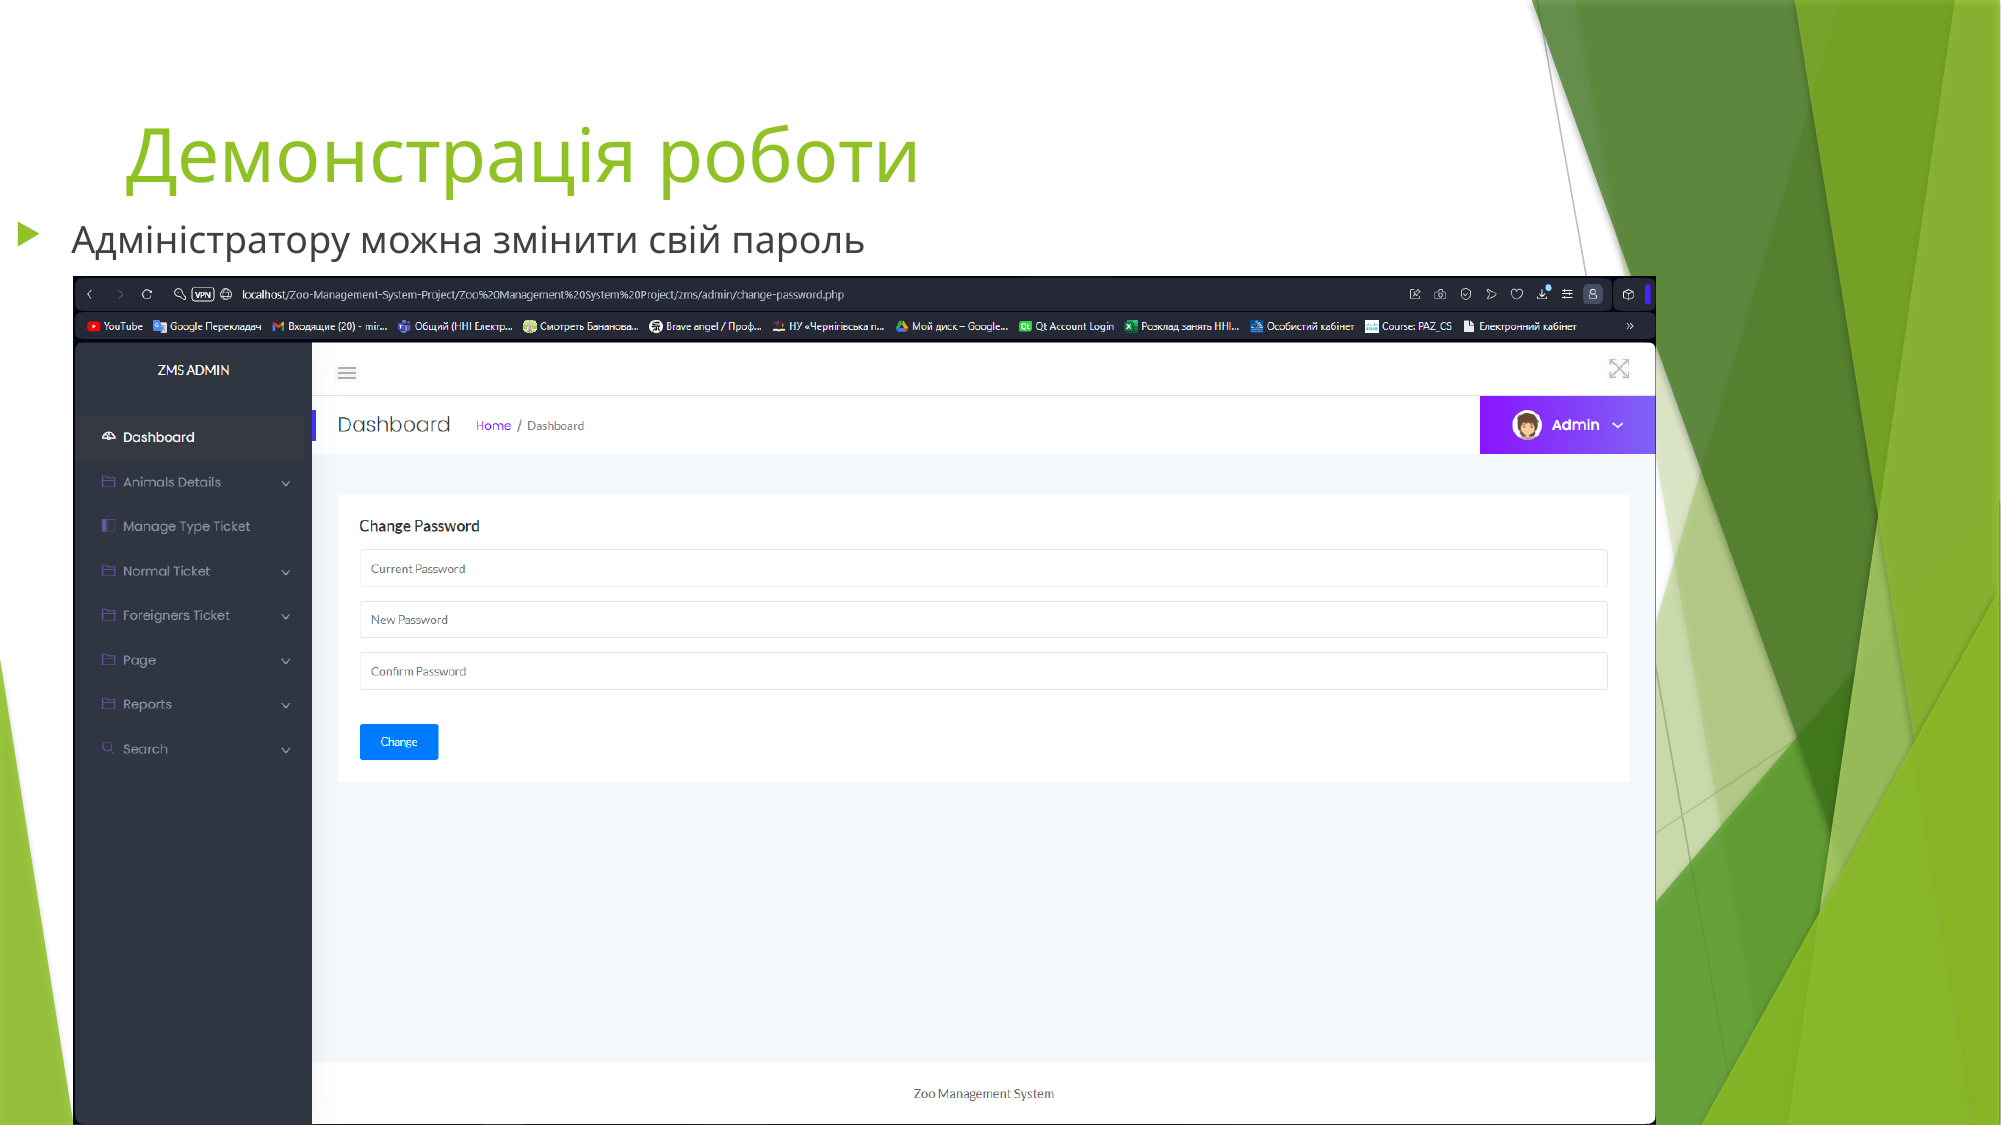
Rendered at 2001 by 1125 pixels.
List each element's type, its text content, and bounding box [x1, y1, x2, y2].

list Адміністратору можна змінити свій пароль [0, 208, 1411, 845]
title Демонстрація роботи [111, 99, 1522, 275]
picture [72, 276, 1657, 1125]
